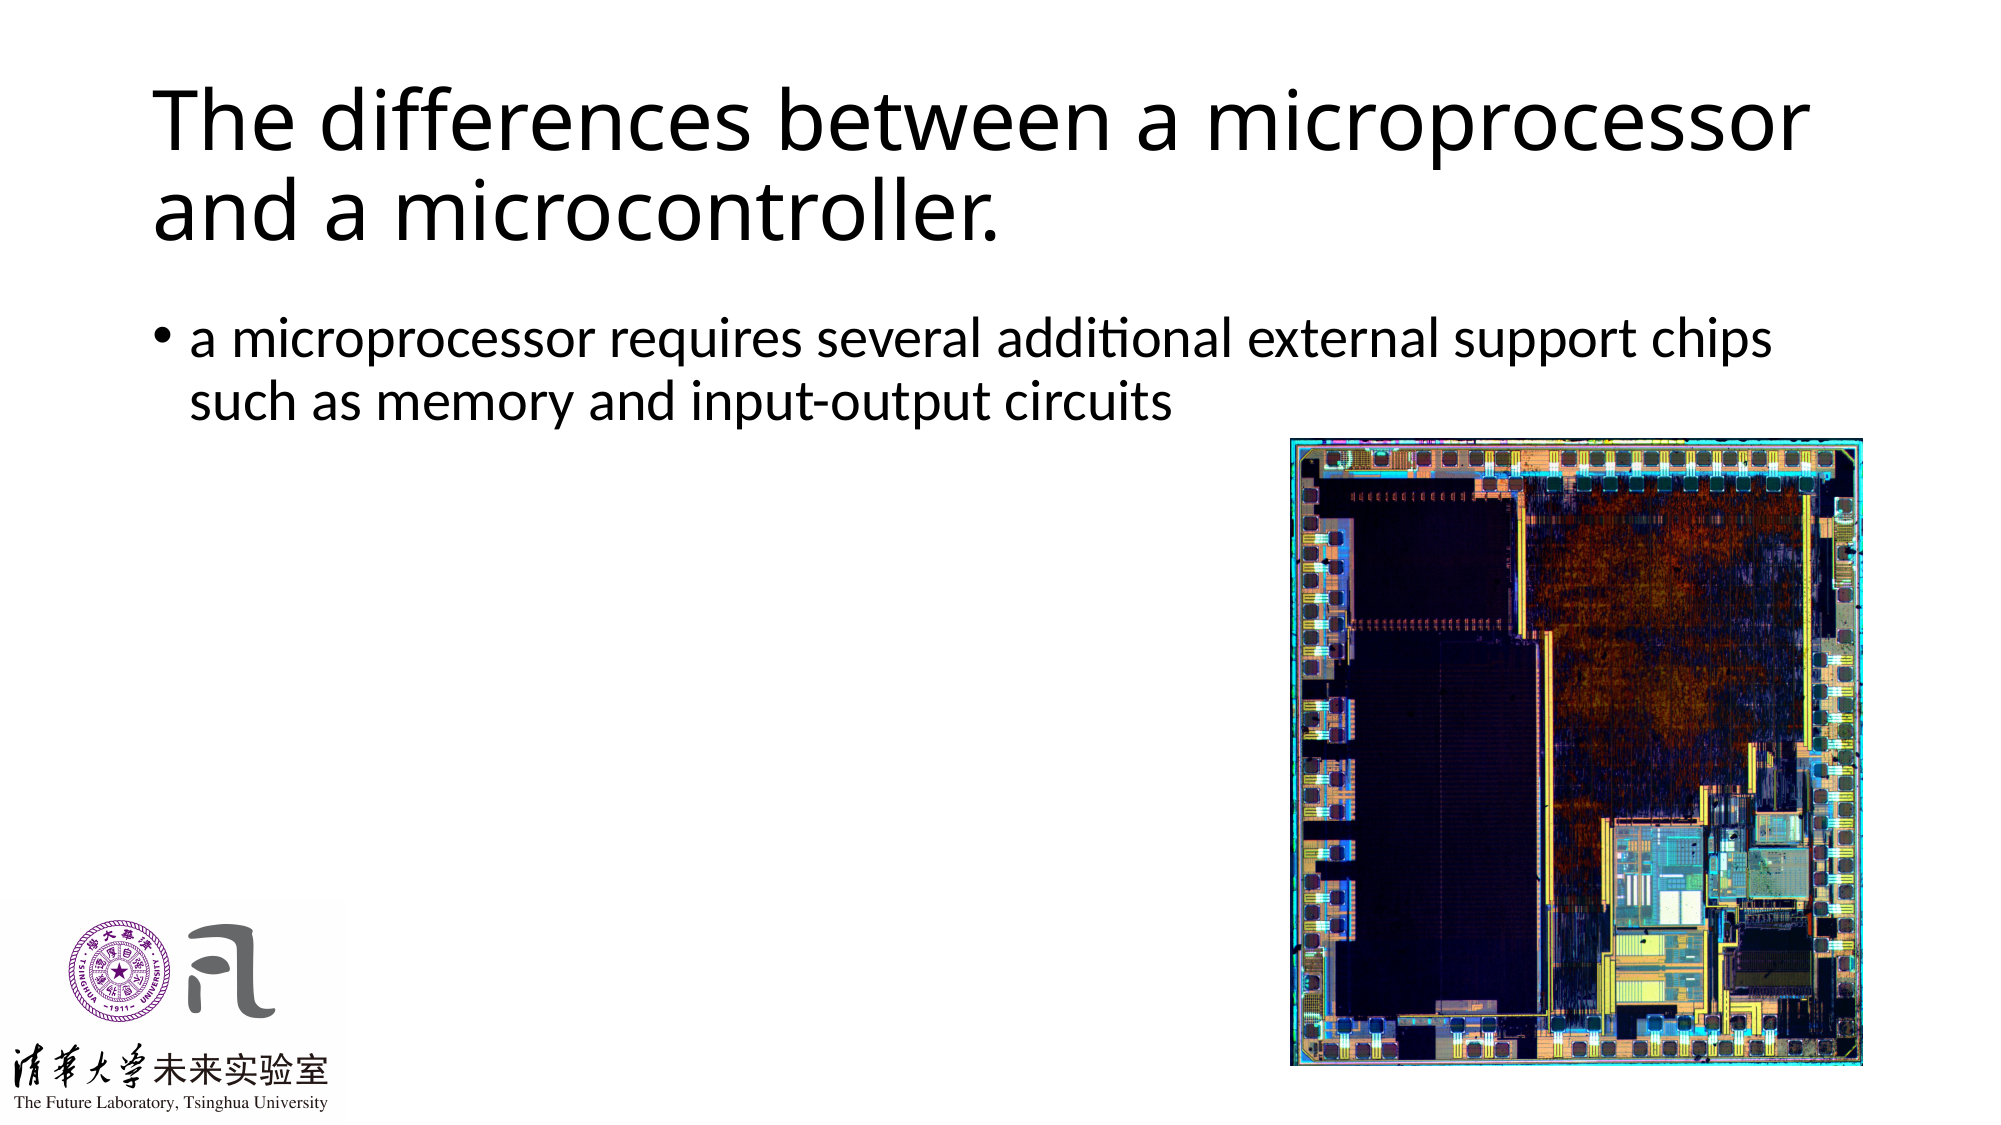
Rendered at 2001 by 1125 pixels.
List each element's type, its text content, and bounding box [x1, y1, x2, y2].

picture [1290, 438, 1863, 1066]
picture [1290, 621, 1294, 632]
title The differences between a microprocessor and a microcontroller. [137, 59, 1863, 278]
list a microprocessor requires several additional external support chips such as memory and input-output circuits [137, 299, 1863, 1014]
picture [0, 900, 346, 1125]
